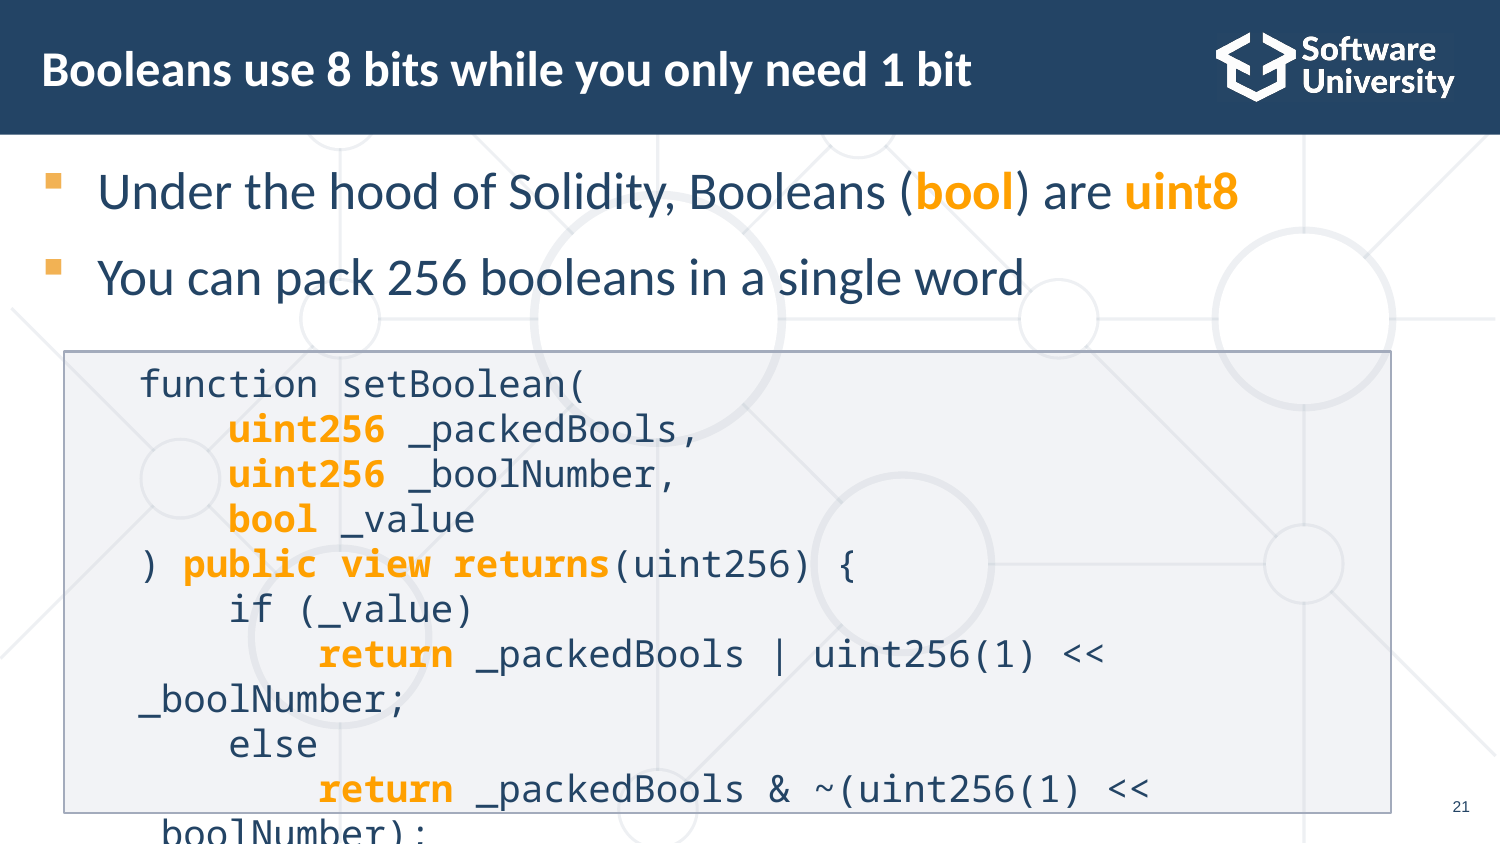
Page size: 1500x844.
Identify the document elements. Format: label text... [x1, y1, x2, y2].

slide_number 21 [1423, 787, 1476, 825]
picture [1216, 32, 1455, 102]
title Booleans use 8 bits while you only need 1 bit [23, 12, 1193, 121]
list Under the hood of Solidity, Booleans (bool) are uint8 You can pack 256 booleans in a single word [23, 147, 1478, 788]
text_box function setBoolean( uint256 _packedBools, uint256 _boolNumber, bool _value ) public view returns(uint256) { if (_value) return _packedBools | uint256(1) << _boolNumber; else return _packedBools & ~(uint256(1) << _boolNumber); } [64, 351, 1391, 814]
